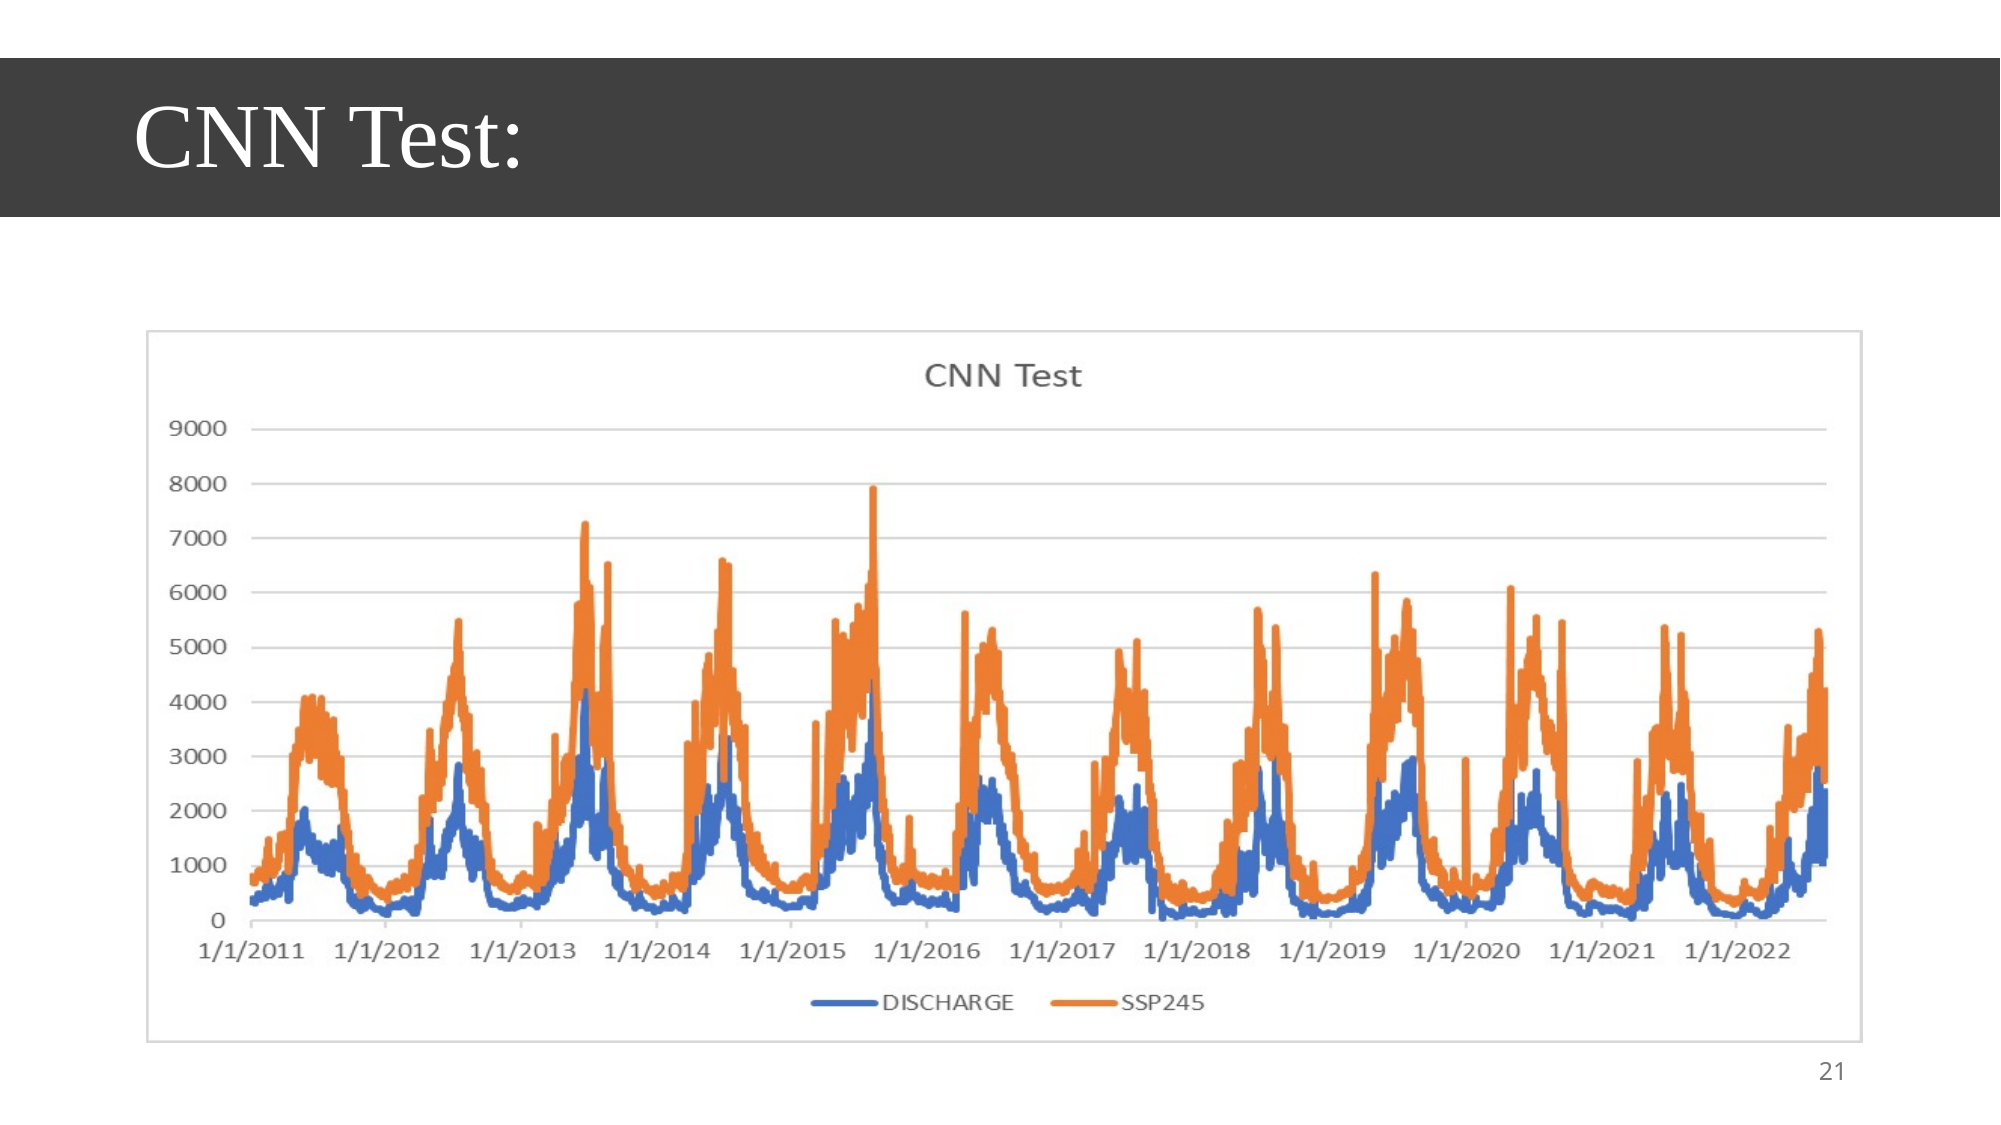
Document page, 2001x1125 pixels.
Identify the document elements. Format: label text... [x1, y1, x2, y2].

picture [146, 330, 1863, 1044]
slide_number 21 [1412, 1044, 1863, 1103]
title CNN Test: [0, 58, 2000, 217]
